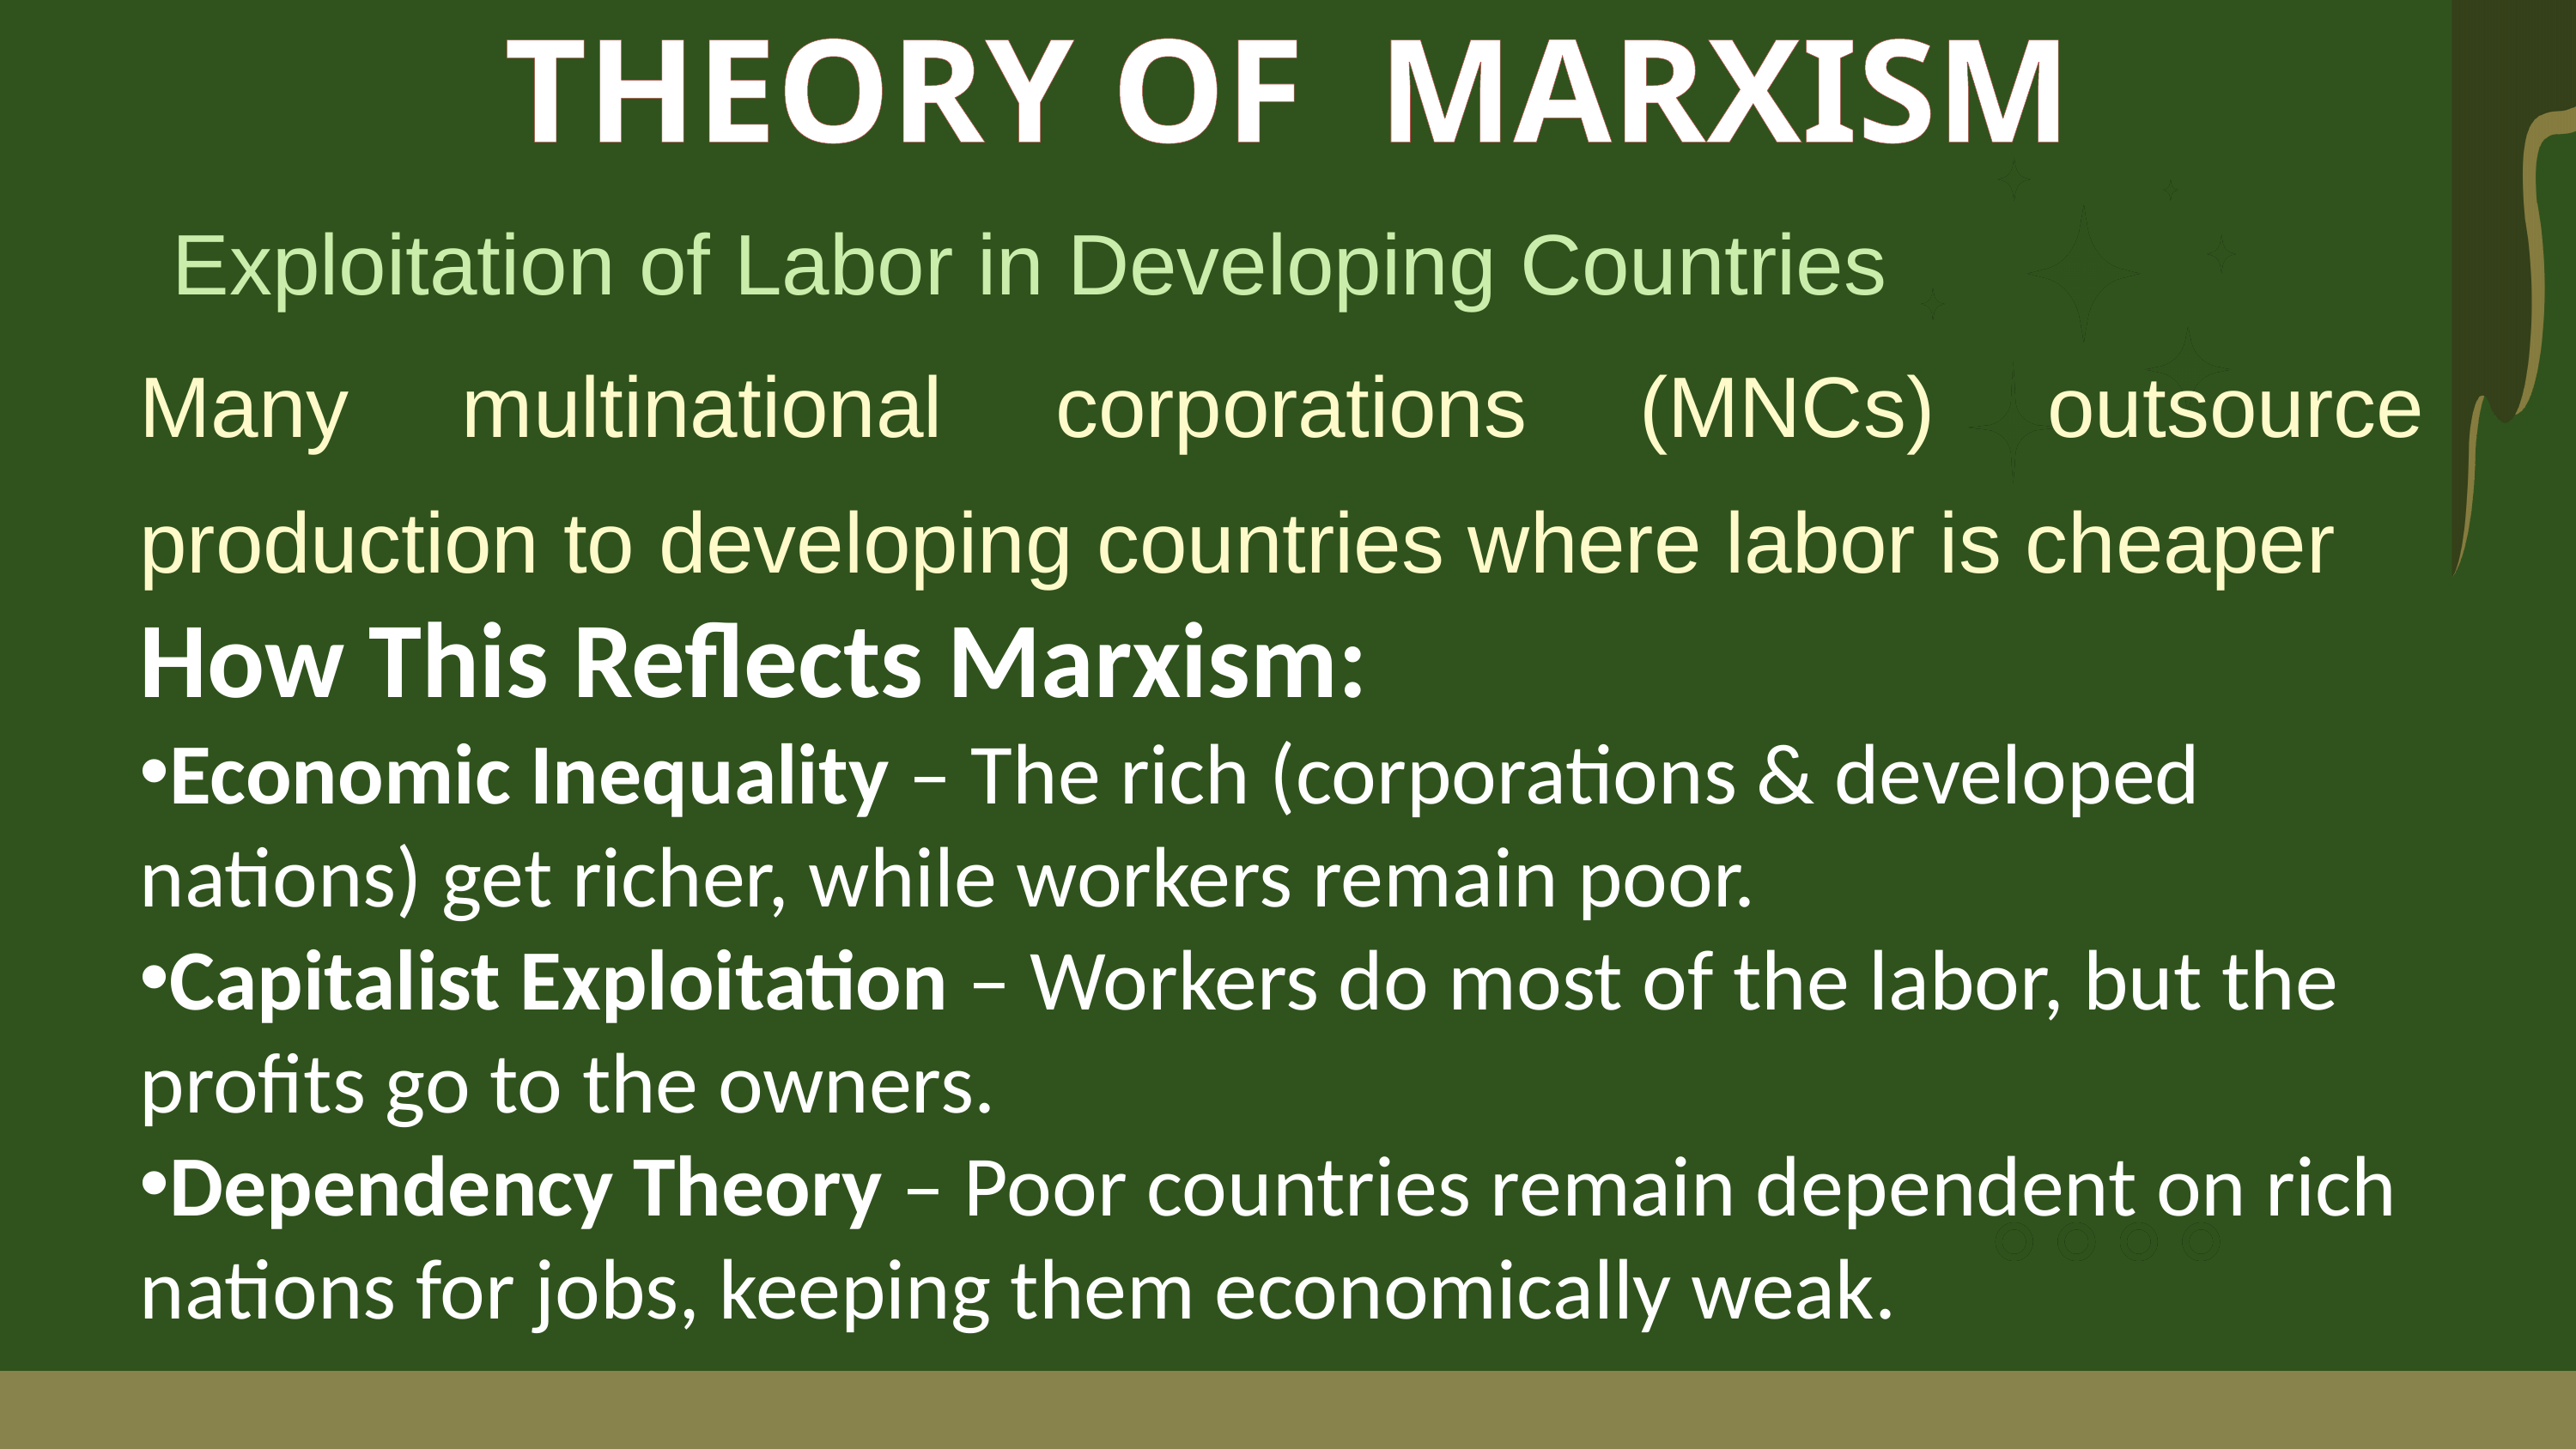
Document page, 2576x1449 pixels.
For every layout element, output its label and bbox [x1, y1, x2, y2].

text_box [0, 0, 2576, 1368]
text_box [0, 1370, 2576, 1449]
